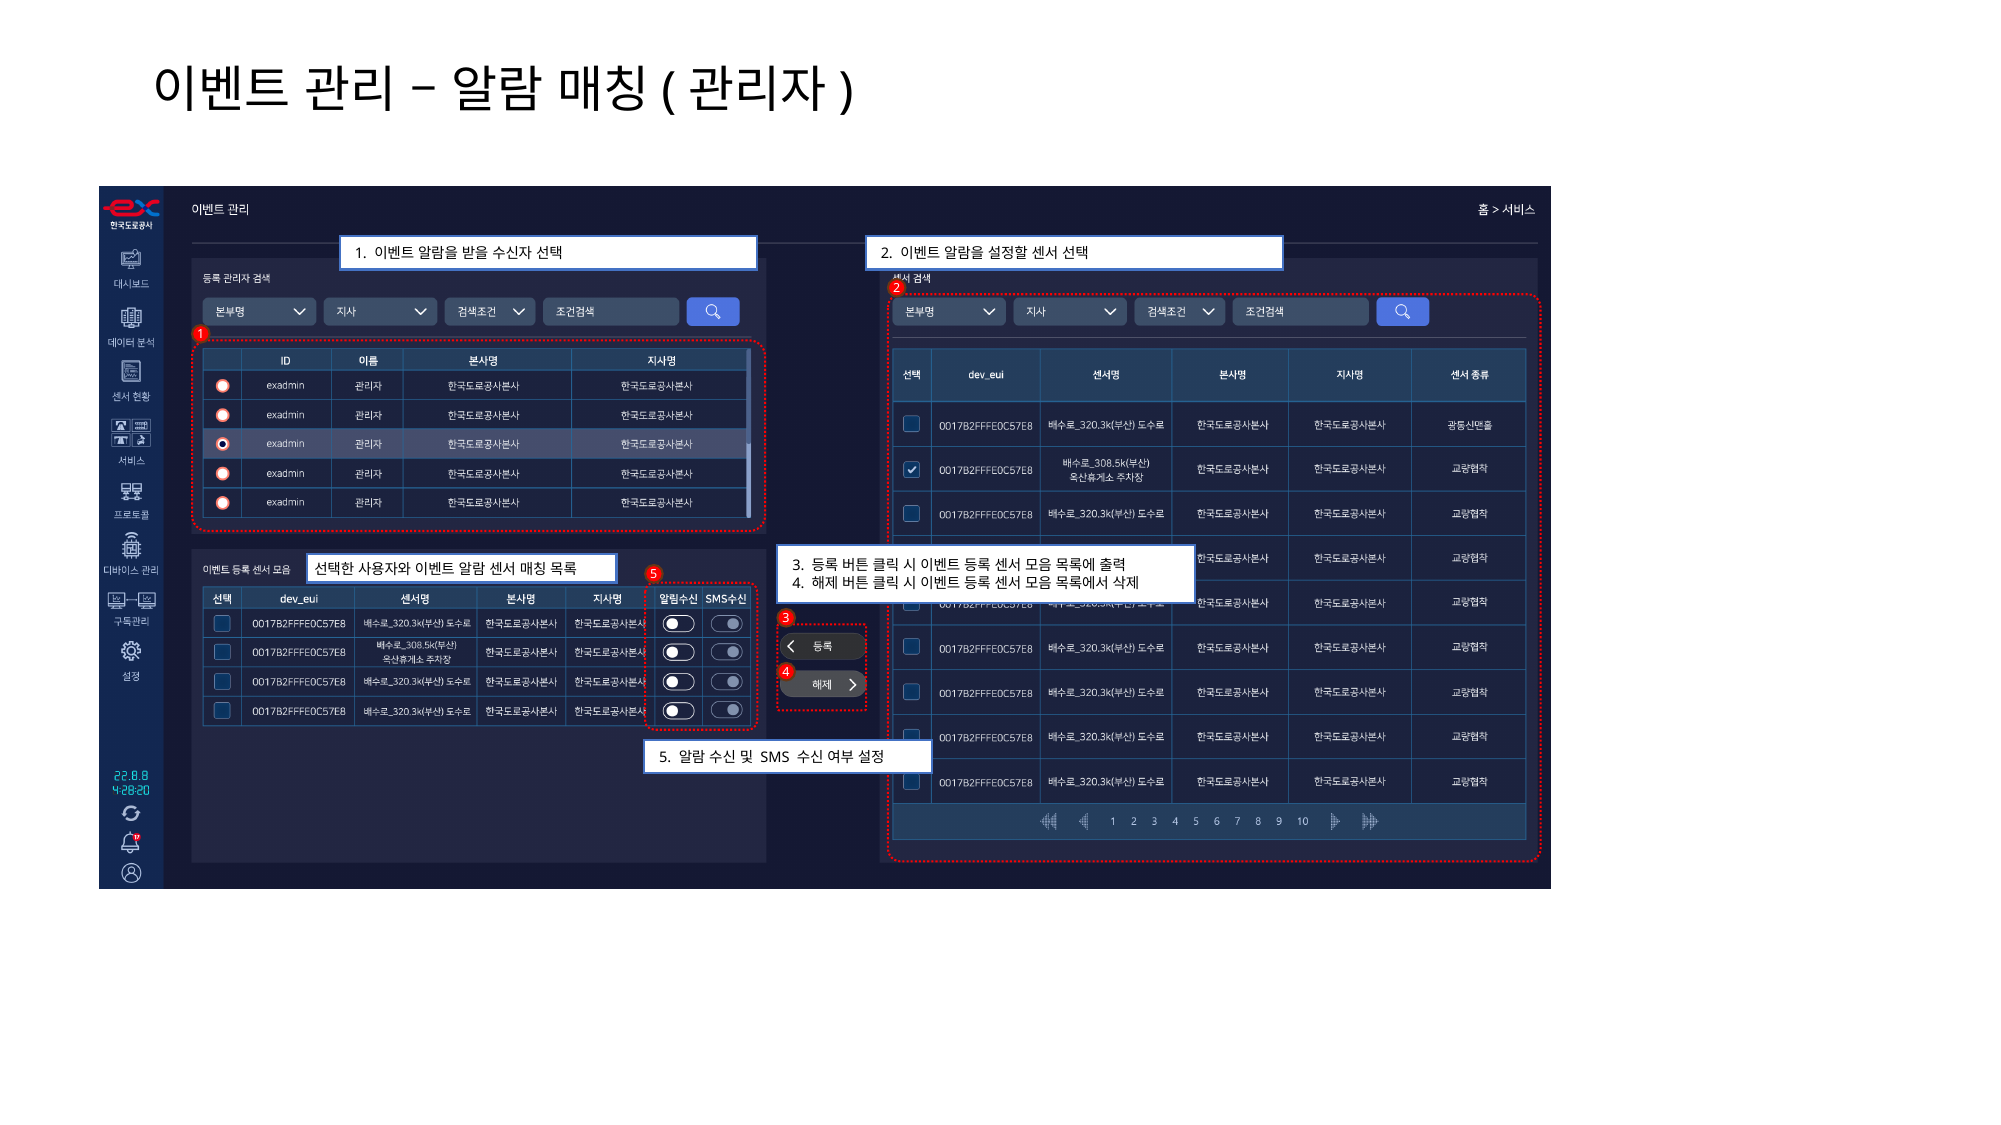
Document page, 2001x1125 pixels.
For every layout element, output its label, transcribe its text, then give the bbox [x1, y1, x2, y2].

title 이벤트 관리 – 알람 매칭(관리자) [137, 59, 1863, 124]
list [99, 186, 1551, 889]
